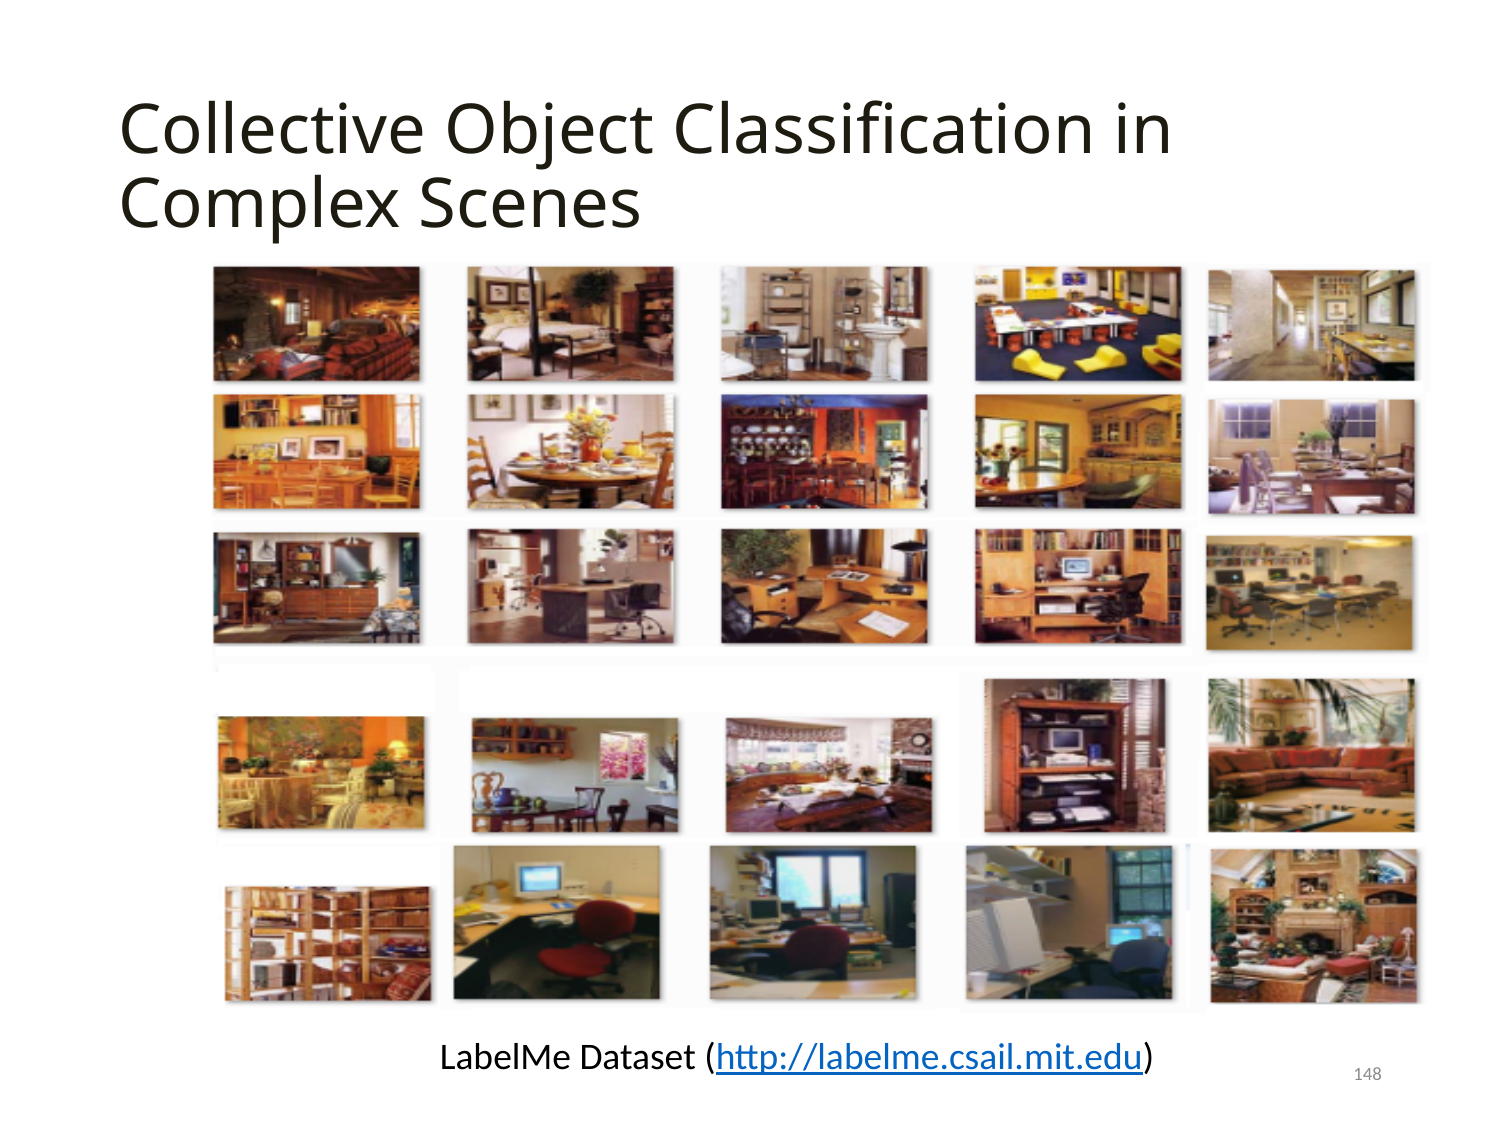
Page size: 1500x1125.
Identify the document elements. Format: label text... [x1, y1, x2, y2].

picture [212, 262, 1438, 1013]
title Collective Object Classification in Complex Scenes [103, 59, 1397, 278]
slide_number 148 [1059, 1042, 1397, 1103]
text_box LabelMe Dataset (http://labelme.csail.mit.edu) [424, 1024, 1188, 1125]
